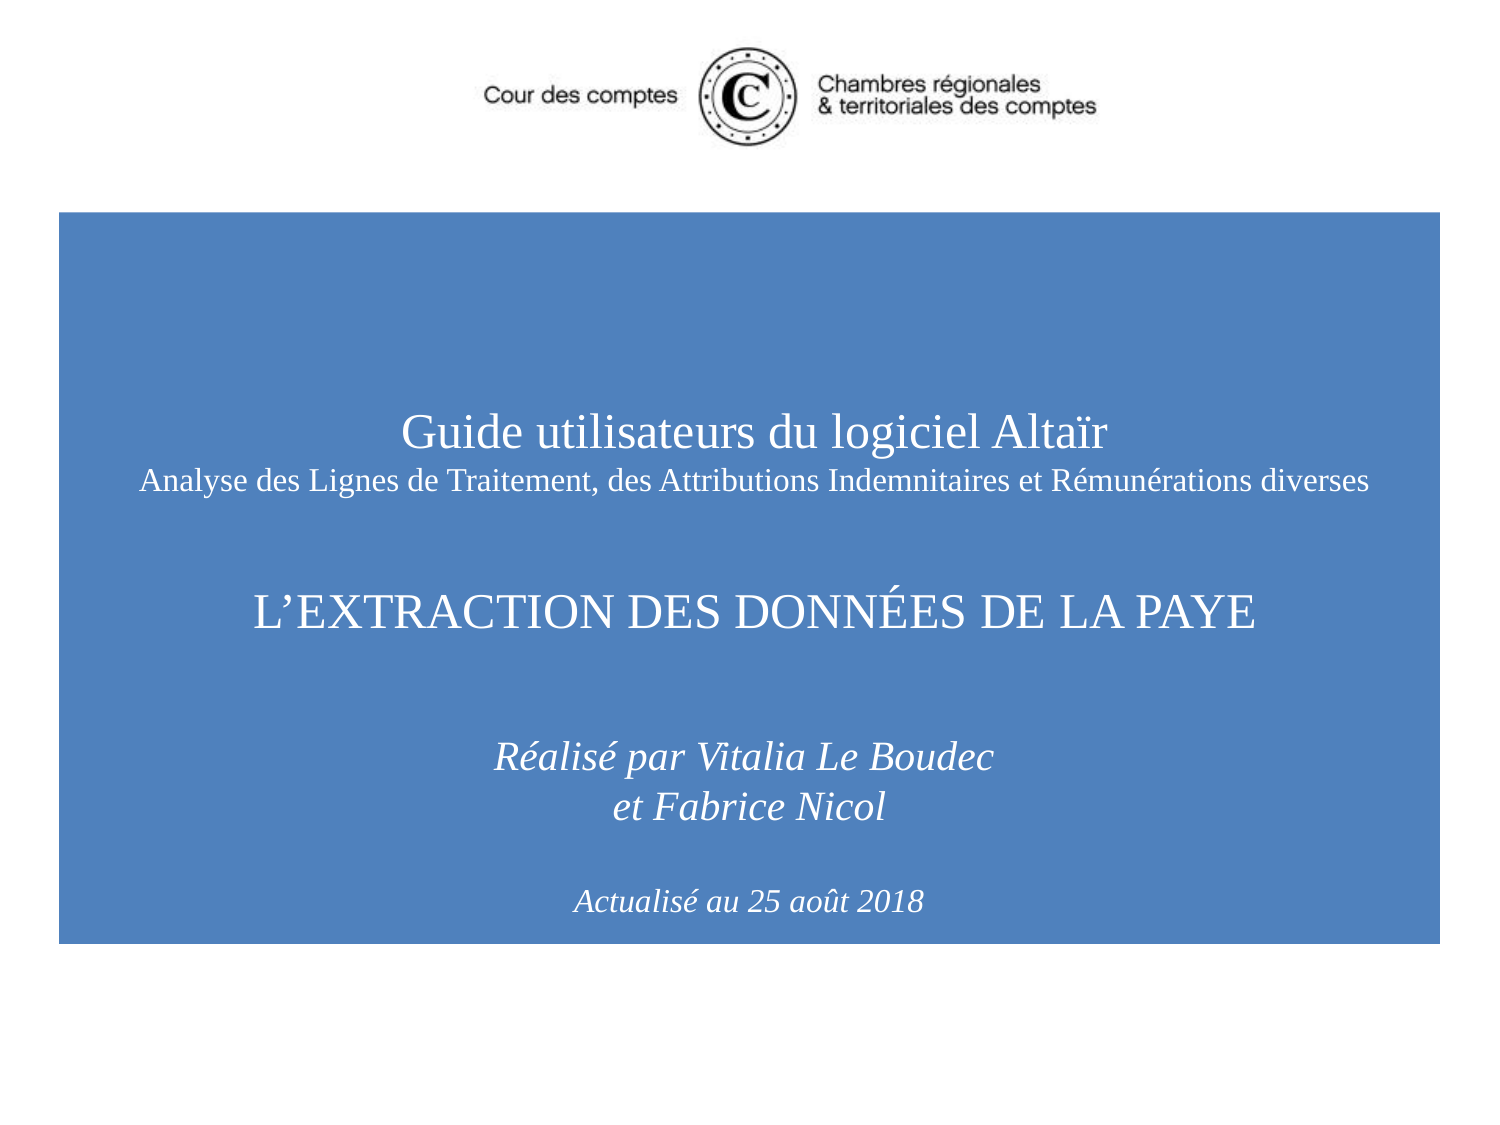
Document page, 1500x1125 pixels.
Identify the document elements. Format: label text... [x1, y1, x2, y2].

text_box Guide utilisateurs du logiciel Altaïr Analyse des Lignes de Traitement, des Attributions Indemnitaires et Rémunérations diverses L’EXTRACTION DES DONNÉES DE LA PAYE [135, 432, 1375, 638]
text_box Réalisé par Vitalia Le Boudec et Fabrice Nicol Actualisé au 25 août 2018 [58, 638, 1441, 922]
picture [436, 0, 1145, 195]
